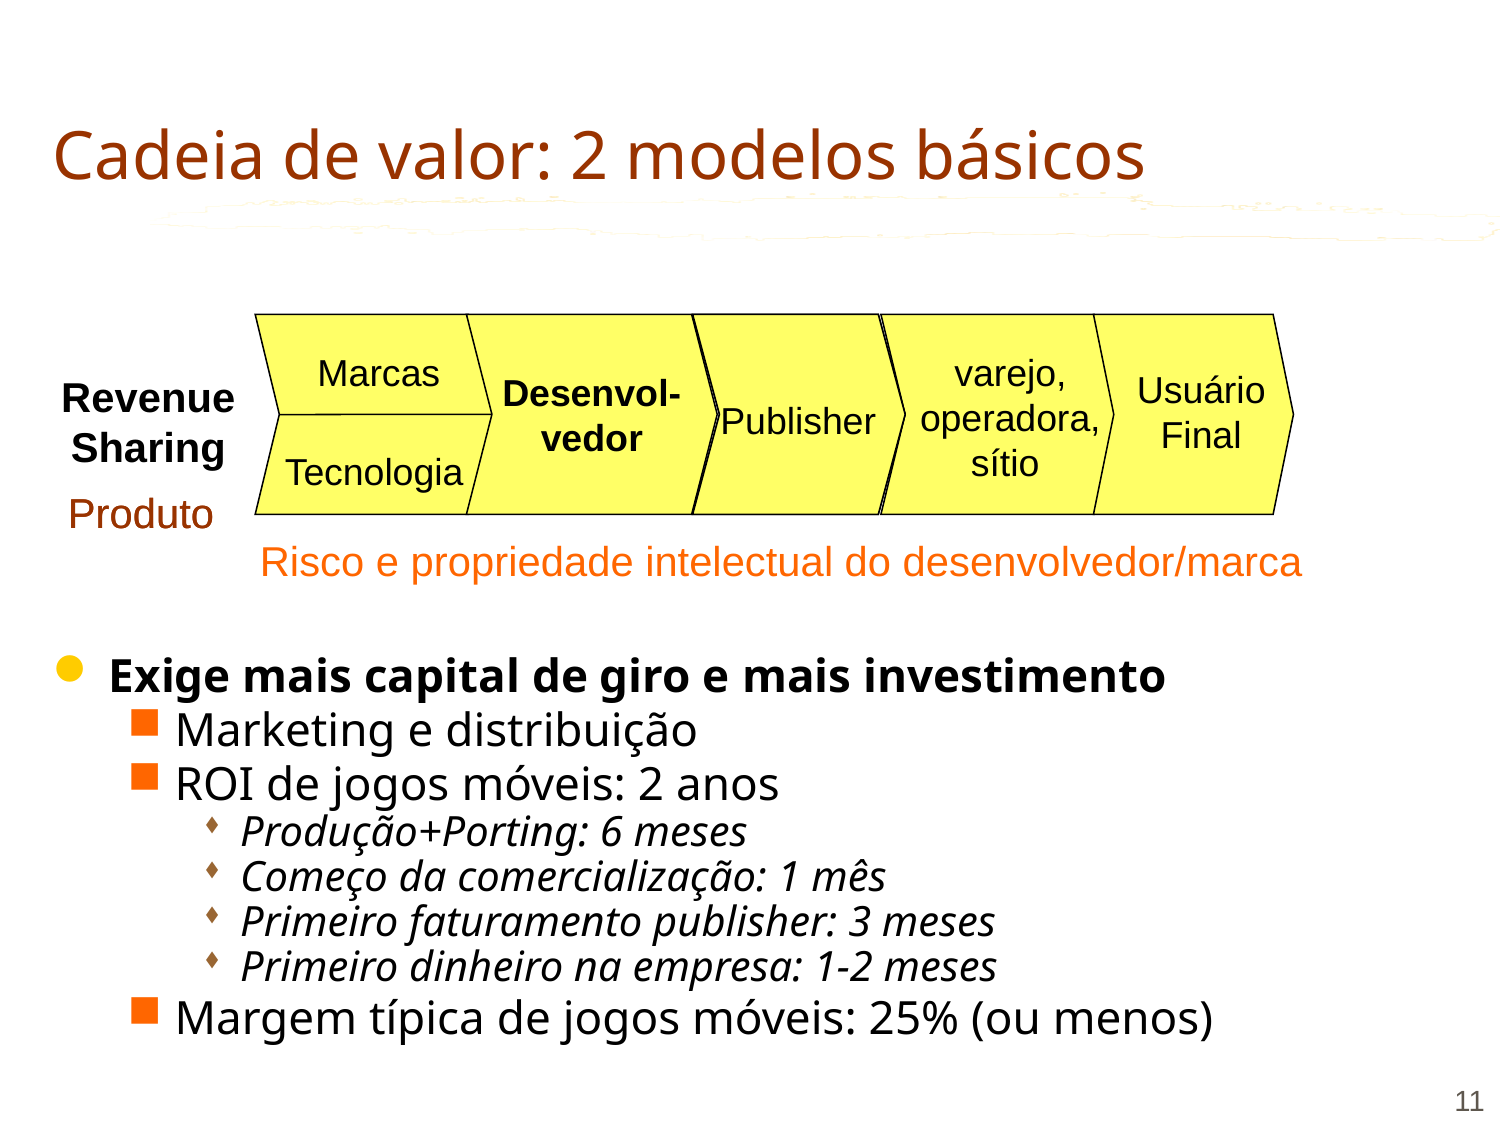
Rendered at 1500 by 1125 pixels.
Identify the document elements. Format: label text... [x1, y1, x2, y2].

text_box [255, 500, 469, 515]
text_box Marcas [289, 328, 469, 402]
text_box Usuário Final [1121, 359, 1281, 464]
text_box [880, 314, 1098, 410]
text_box Risco e propriedade intelectual do desenvolvedor/marca [245, 527, 1318, 592]
text_box Desenvol- vedor [466, 314, 711, 515]
slide_number 11 [1187, 1049, 1500, 1125]
text_box [255, 314, 491, 426]
text_box varejo, operadora, sítio [905, 341, 1113, 492]
text_box Revenue Sharing [46, 363, 251, 479]
title Cadeia de valor: 2 modelos básicos [37, 12, 1434, 201]
text_box [880, 419, 1097, 515]
list Exige mais capital de giro e mais investimento Marketing e distribuição ROI de jogos móveis: 2 anos Produção+Porting: 6 meses Começo da comercialização: 1 mês Primeiro faturamento publisher: 3 meses Primeiro dinheiro na empresa: 1-2 meses Margem típica de jogos móveis: 25% (ou menos) [37, 645, 1476, 1059]
text_box Tecnologia [242, 426, 488, 500]
text_box Produto [53, 479, 230, 545]
text_box [1093, 314, 1294, 515]
text_box Publisher [705, 389, 892, 449]
text_box [692, 314, 906, 515]
